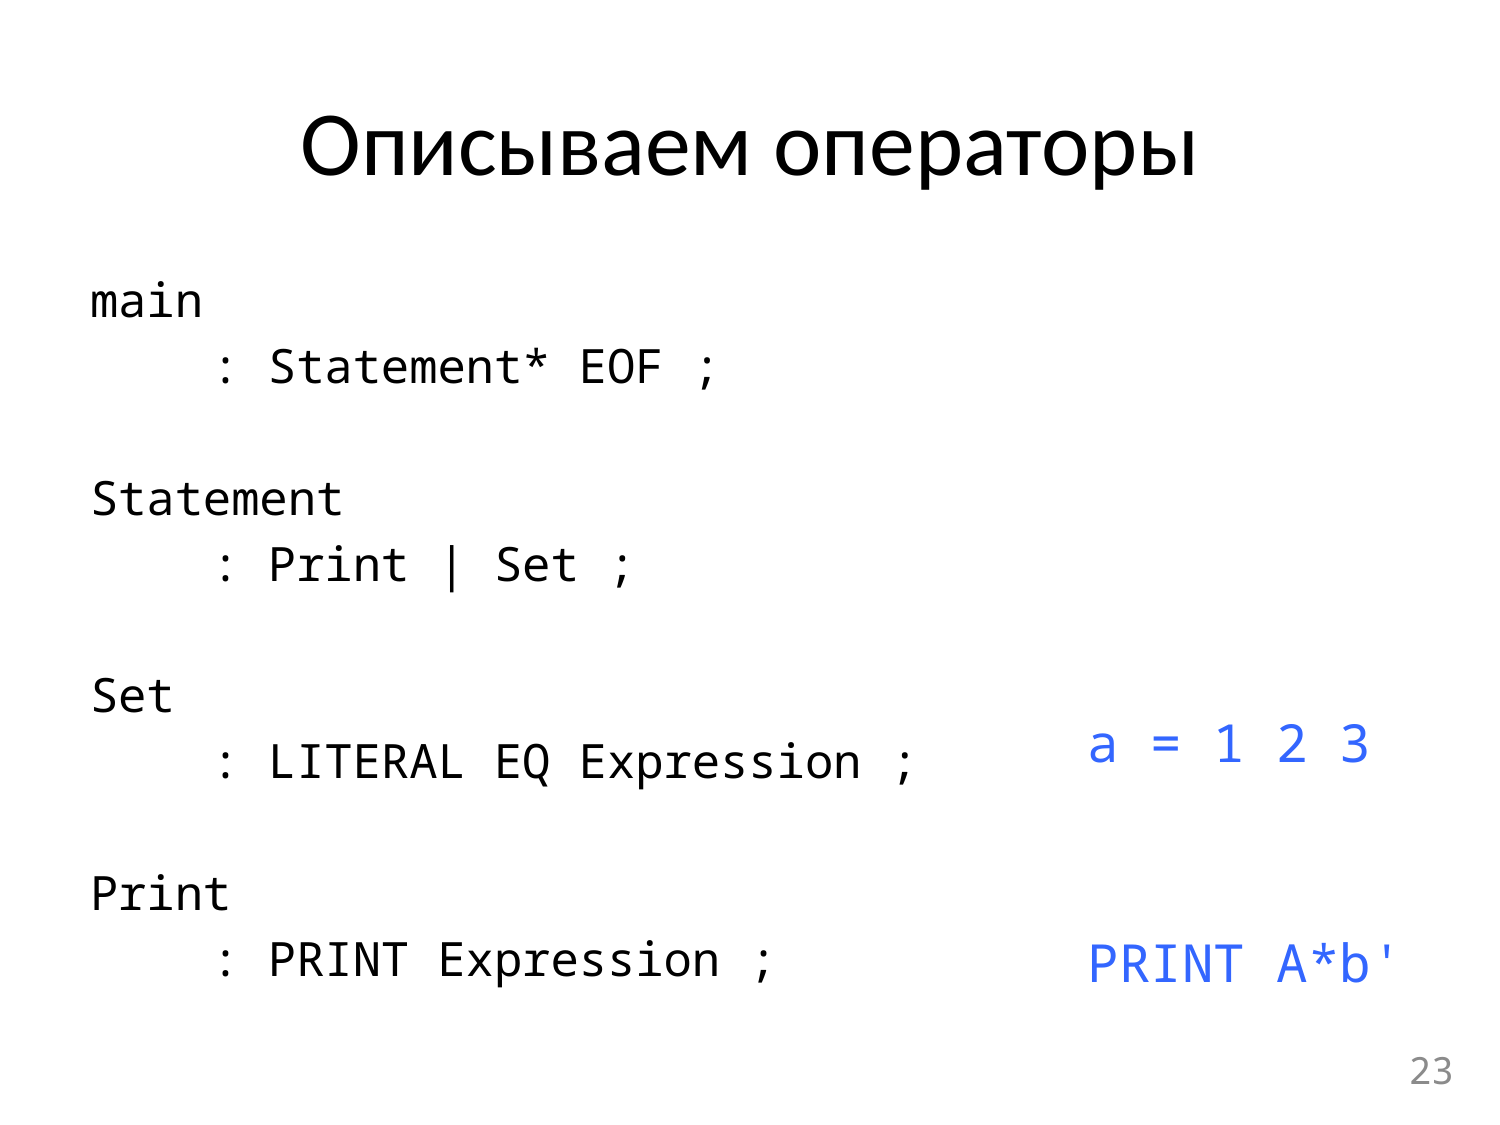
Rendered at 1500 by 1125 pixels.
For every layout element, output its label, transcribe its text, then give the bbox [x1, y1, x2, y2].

list a = 1 2 3 PRINT A*b' [1072, 262, 1425, 1005]
slide_number 23 [1118, 1042, 1469, 1103]
list main : Statement* EOF ; Statement : Print | Set ; Set : LITERAL EQ Expression ; Print : PRINT Expression ; [75, 262, 978, 1005]
title Описываем операторы [75, 45, 1425, 233]
